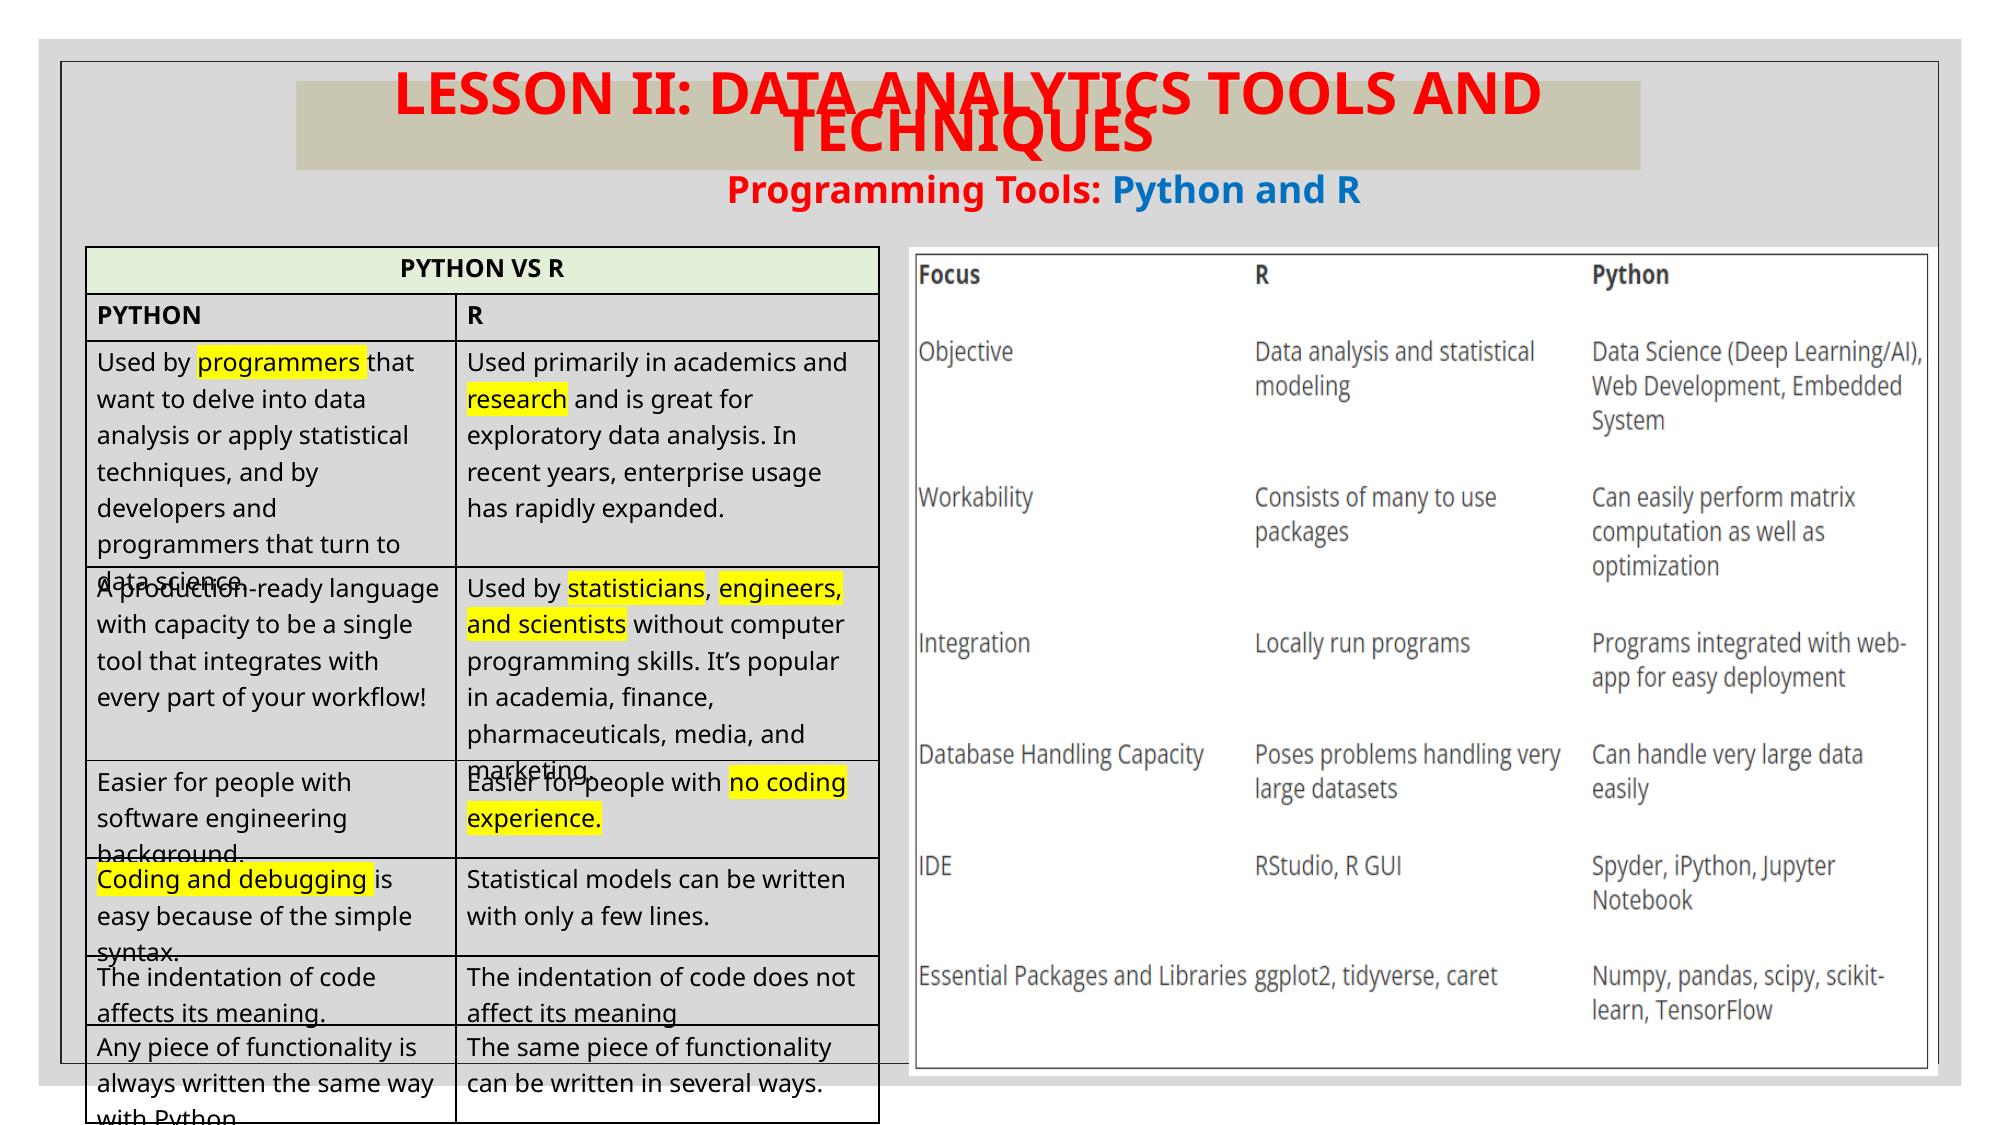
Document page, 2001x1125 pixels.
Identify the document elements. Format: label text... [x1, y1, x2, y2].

table_cell PYTHON [87, 295, 455, 340]
table_cell A production-ready language with capacity to be a single tool that integrates with every part of your workflow! [87, 568, 455, 760]
table_cell Coding and debugging is easy because of the simple syntax. [87, 859, 455, 955]
table_cell Easier for people with software engineering background. [87, 761, 455, 857]
table_cell Used by programmers that want to delve into data analysis or apply statistical techniques, and by developers and programmers that turn to data science. [87, 342, 455, 566]
table_cell Used by statisticians, engineers, and scientists without computer programming skills. It’s popular in academia, finance, pharmaceuticals, media, and marketing. [457, 568, 878, 760]
table_cell The indentation of code does not affect its meaning [457, 957, 878, 1024]
table_cell The indentation of code affects its meaning. [87, 957, 455, 1024]
table_cell R [457, 295, 878, 340]
table_cell Used primarily in academics and research and is great for exploratory data analysis. In recent years, enterprise usage has rapidly expanded. [457, 342, 878, 566]
text_box Programming Tools: Python and R [711, 171, 1383, 219]
table_header PYTHON VS R [87, 248, 878, 293]
table_cell The same piece of functionality can be written in several ways. [457, 1026, 878, 1122]
table_cell Statistical models can be written with only a few lines. [457, 859, 878, 955]
table_cell Easier for people with no coding experience. [457, 761, 878, 857]
table_cell Any piece of functionality is always written the same way with Python. [87, 1026, 455, 1122]
picture [909, 247, 1938, 1076]
text_box LESSON II: DATA ANALYTICS TOOLS AND TECHNIQUES [296, 81, 1641, 171]
